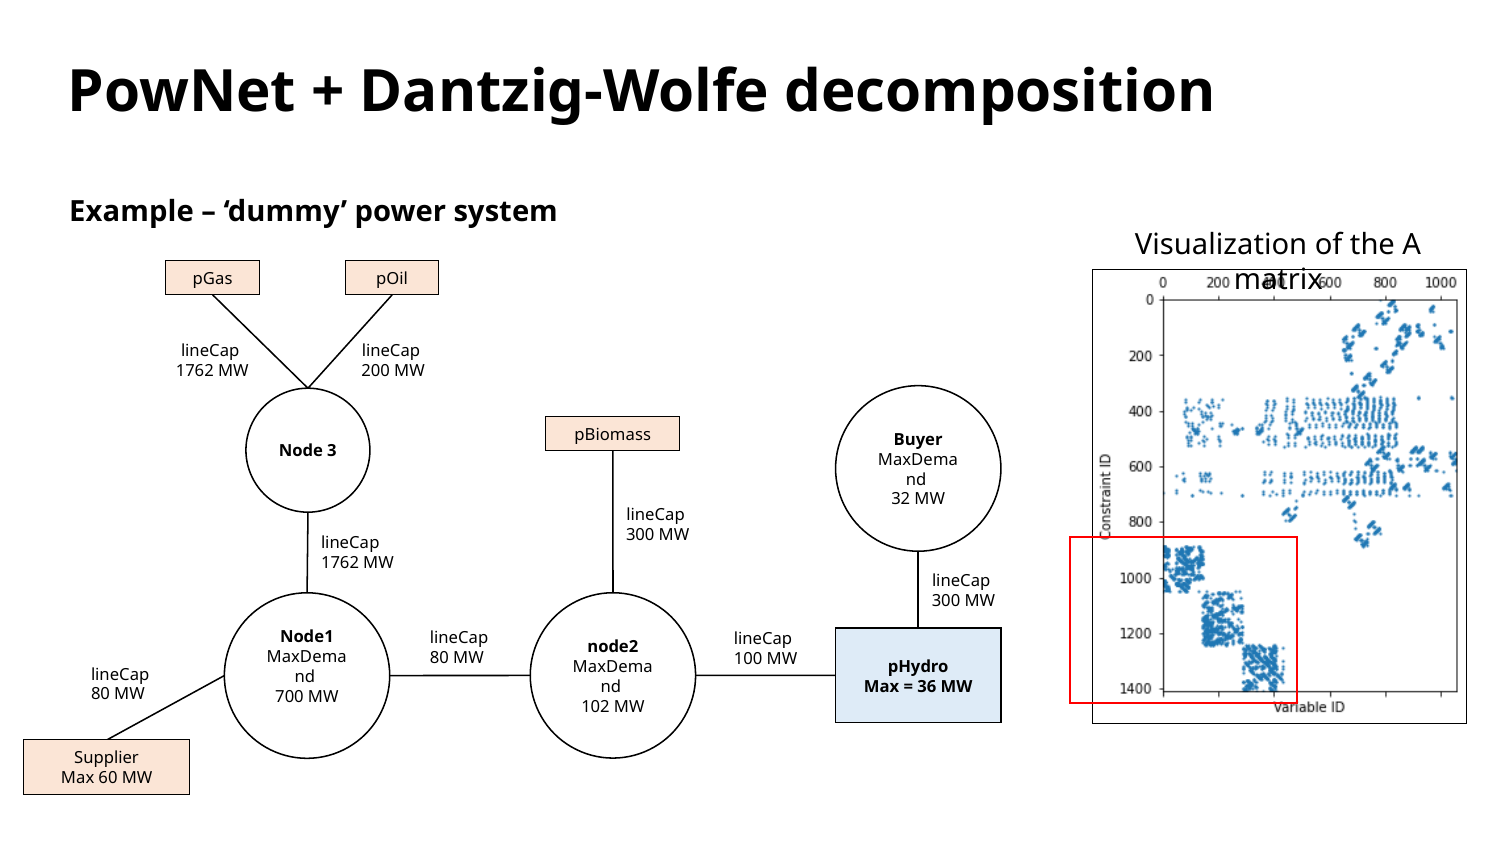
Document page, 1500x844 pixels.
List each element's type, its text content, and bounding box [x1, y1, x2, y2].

text_box Example – ‘dummy’ power system [53, 185, 577, 236]
text_box [1069, 536, 1092, 704]
text_box Visualization of the A matrix [1088, 217, 1467, 303]
picture [1092, 269, 1467, 724]
text_box PowNet + Dantzig-Wolfe decomposition [53, 45, 1339, 130]
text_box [23, 260, 1009, 796]
